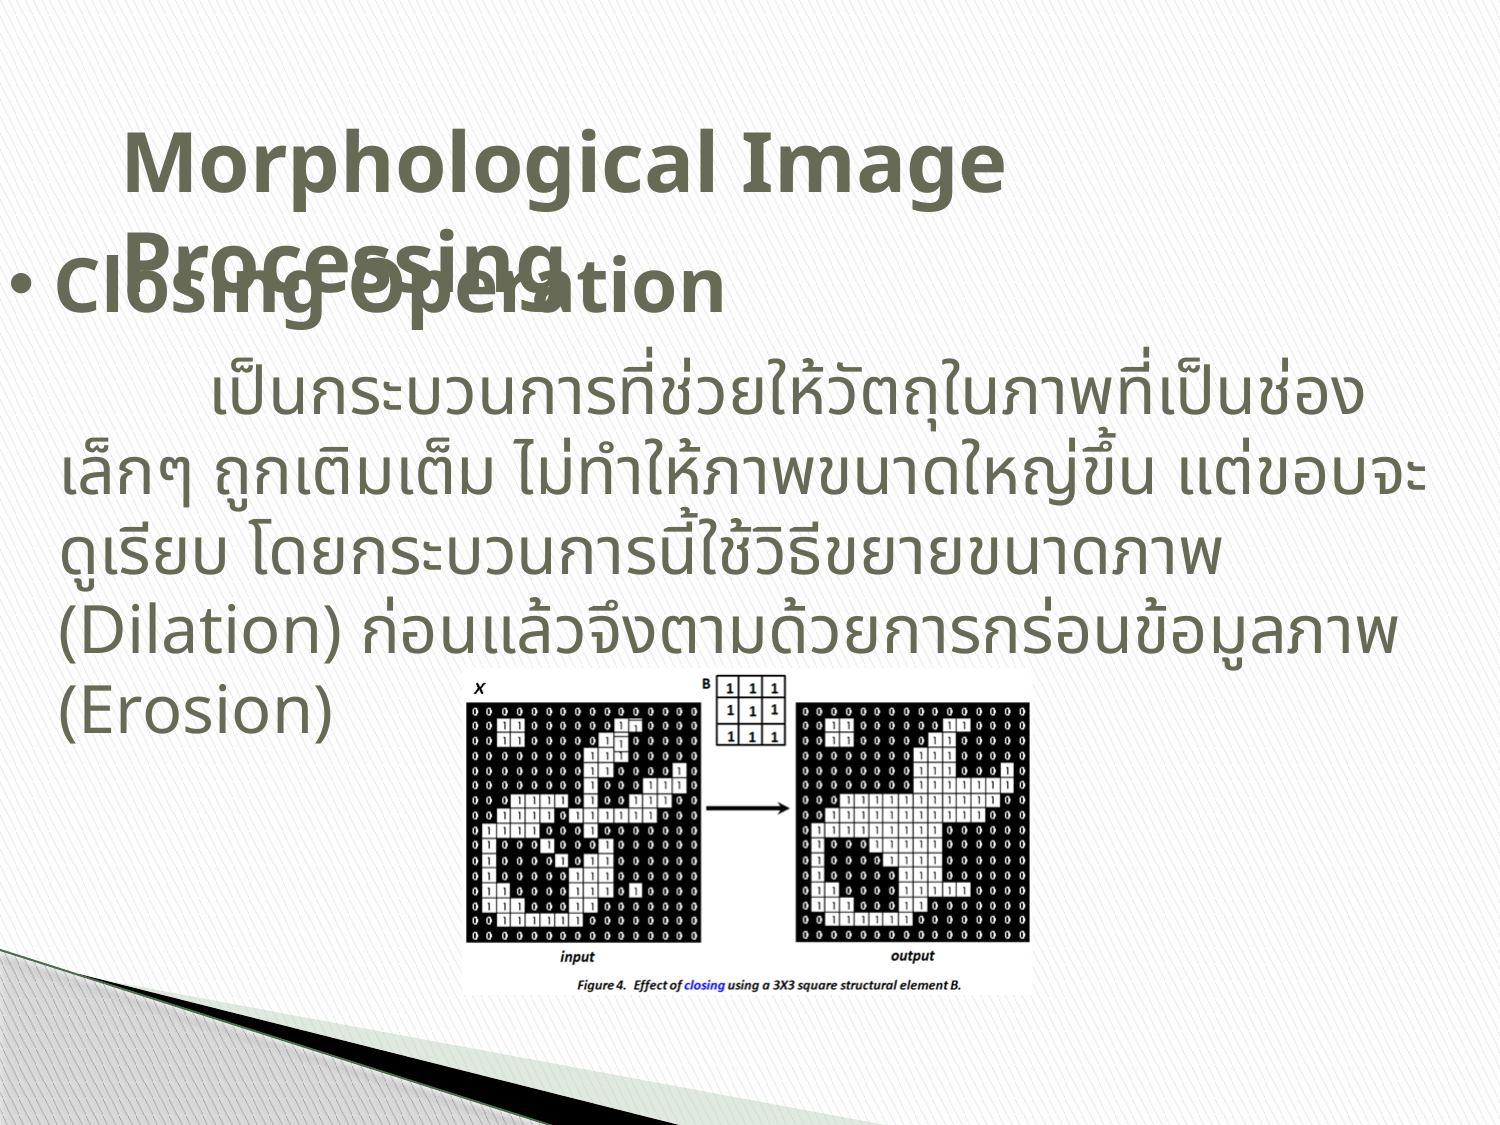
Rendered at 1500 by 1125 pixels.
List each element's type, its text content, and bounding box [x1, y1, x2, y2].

picture [460, 667, 1034, 996]
text_box เป็นกระบวนการที่ช่วยให้วัตถุในภาพที่เป็นช่องเล็กๆ ถูกเติมเต็ม ไม่ทำให้ภาพขนาดใหญ่ขึ้น แต่ขอบจะดูเรียบ โดยกระบวนการนี้ใช้วิธีขยายขนาดภาพ (Dilation) ก่อนแล้วจึงตามด้วยการกร่อนข้อมูลภาพ (Erosion) [44, 340, 1450, 755]
text_box Closing Operation [0, 230, 743, 336]
text_box Morphological Image Processing [105, 101, 1370, 317]
